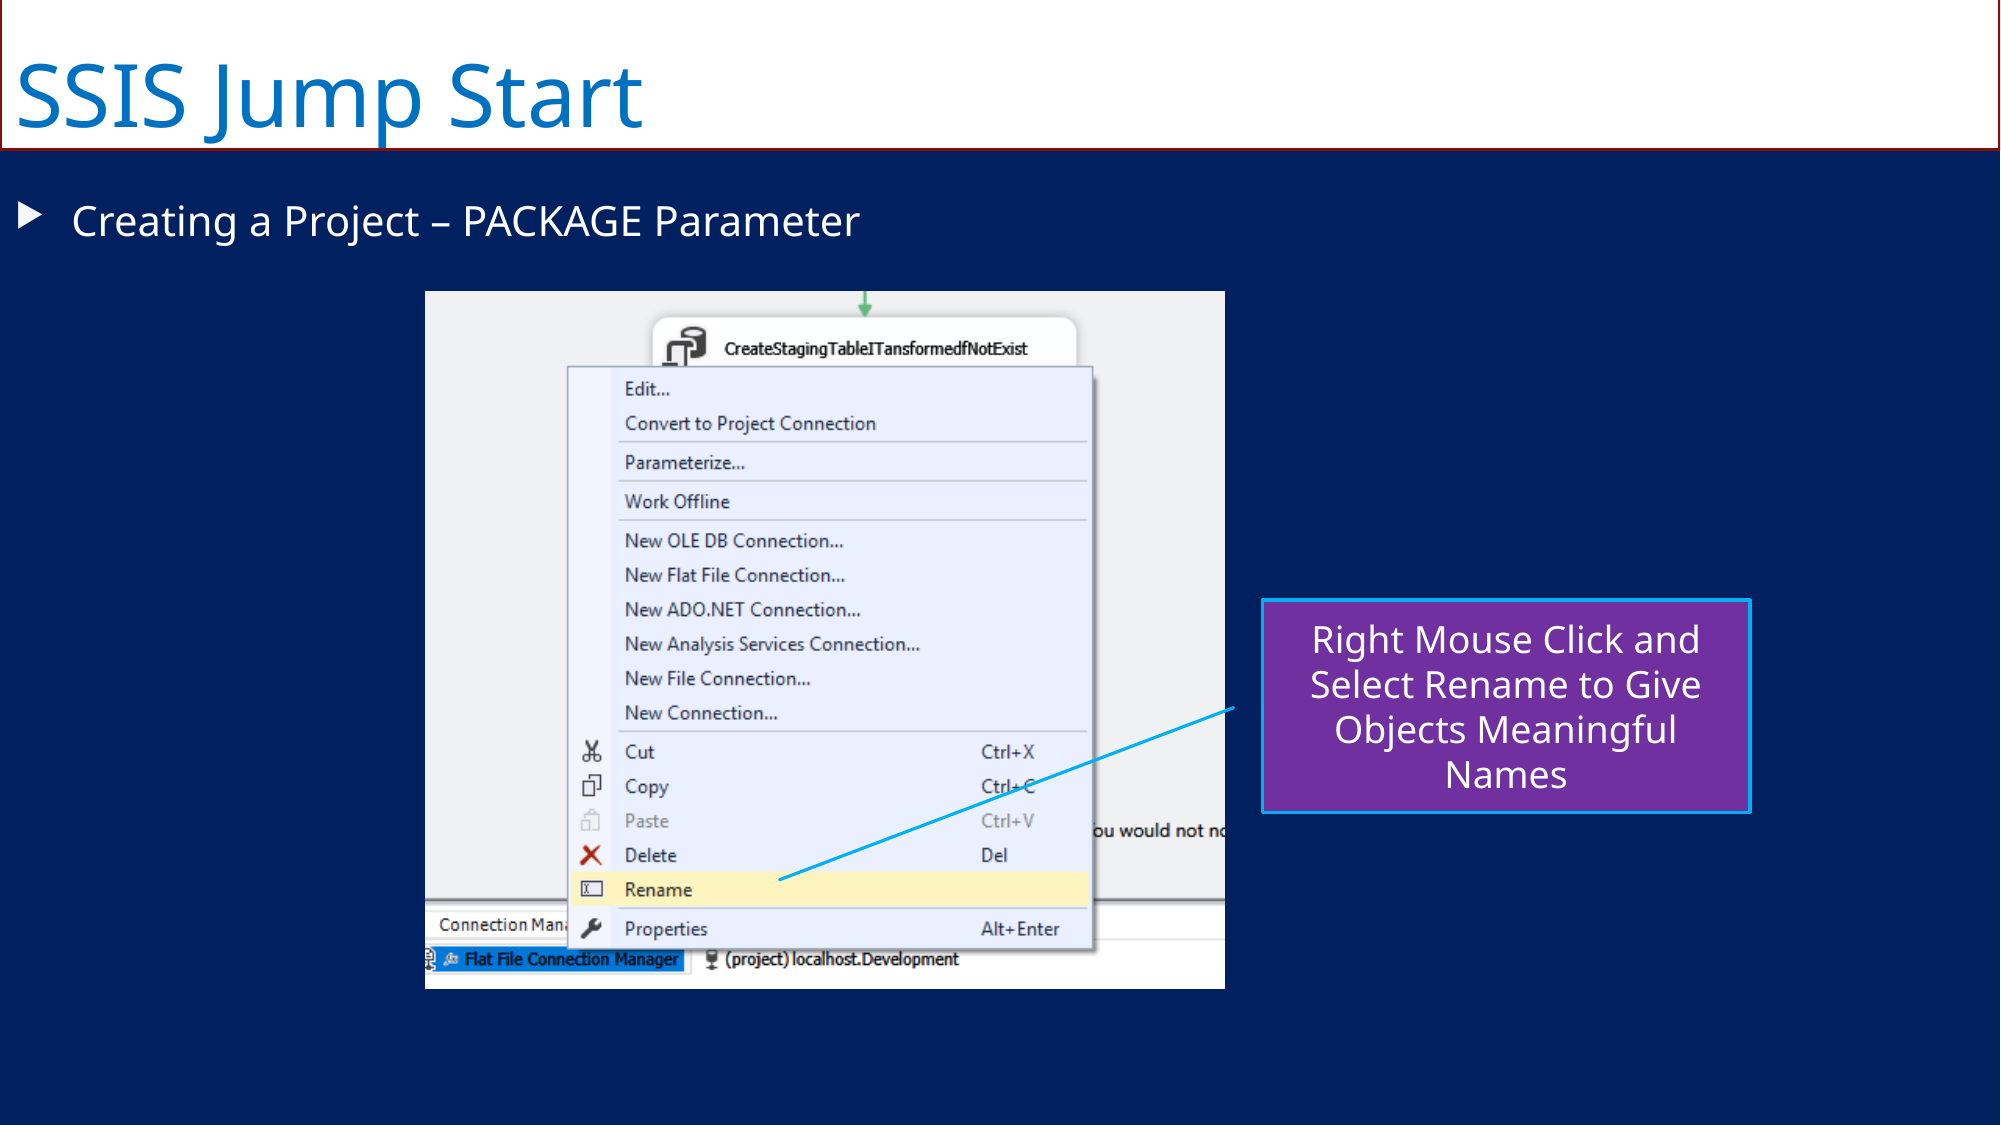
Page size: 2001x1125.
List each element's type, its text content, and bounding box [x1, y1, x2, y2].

subtitle Creating a Project – PACKAGE Parameter [0, 187, 1050, 275]
text_box Right Mouse Click and Select Rename to Give Objects Meaningful Names [1261, 598, 1752, 814]
text_box SSIS Jump Start [0, 32, 1275, 171]
picture [424, 291, 1226, 990]
